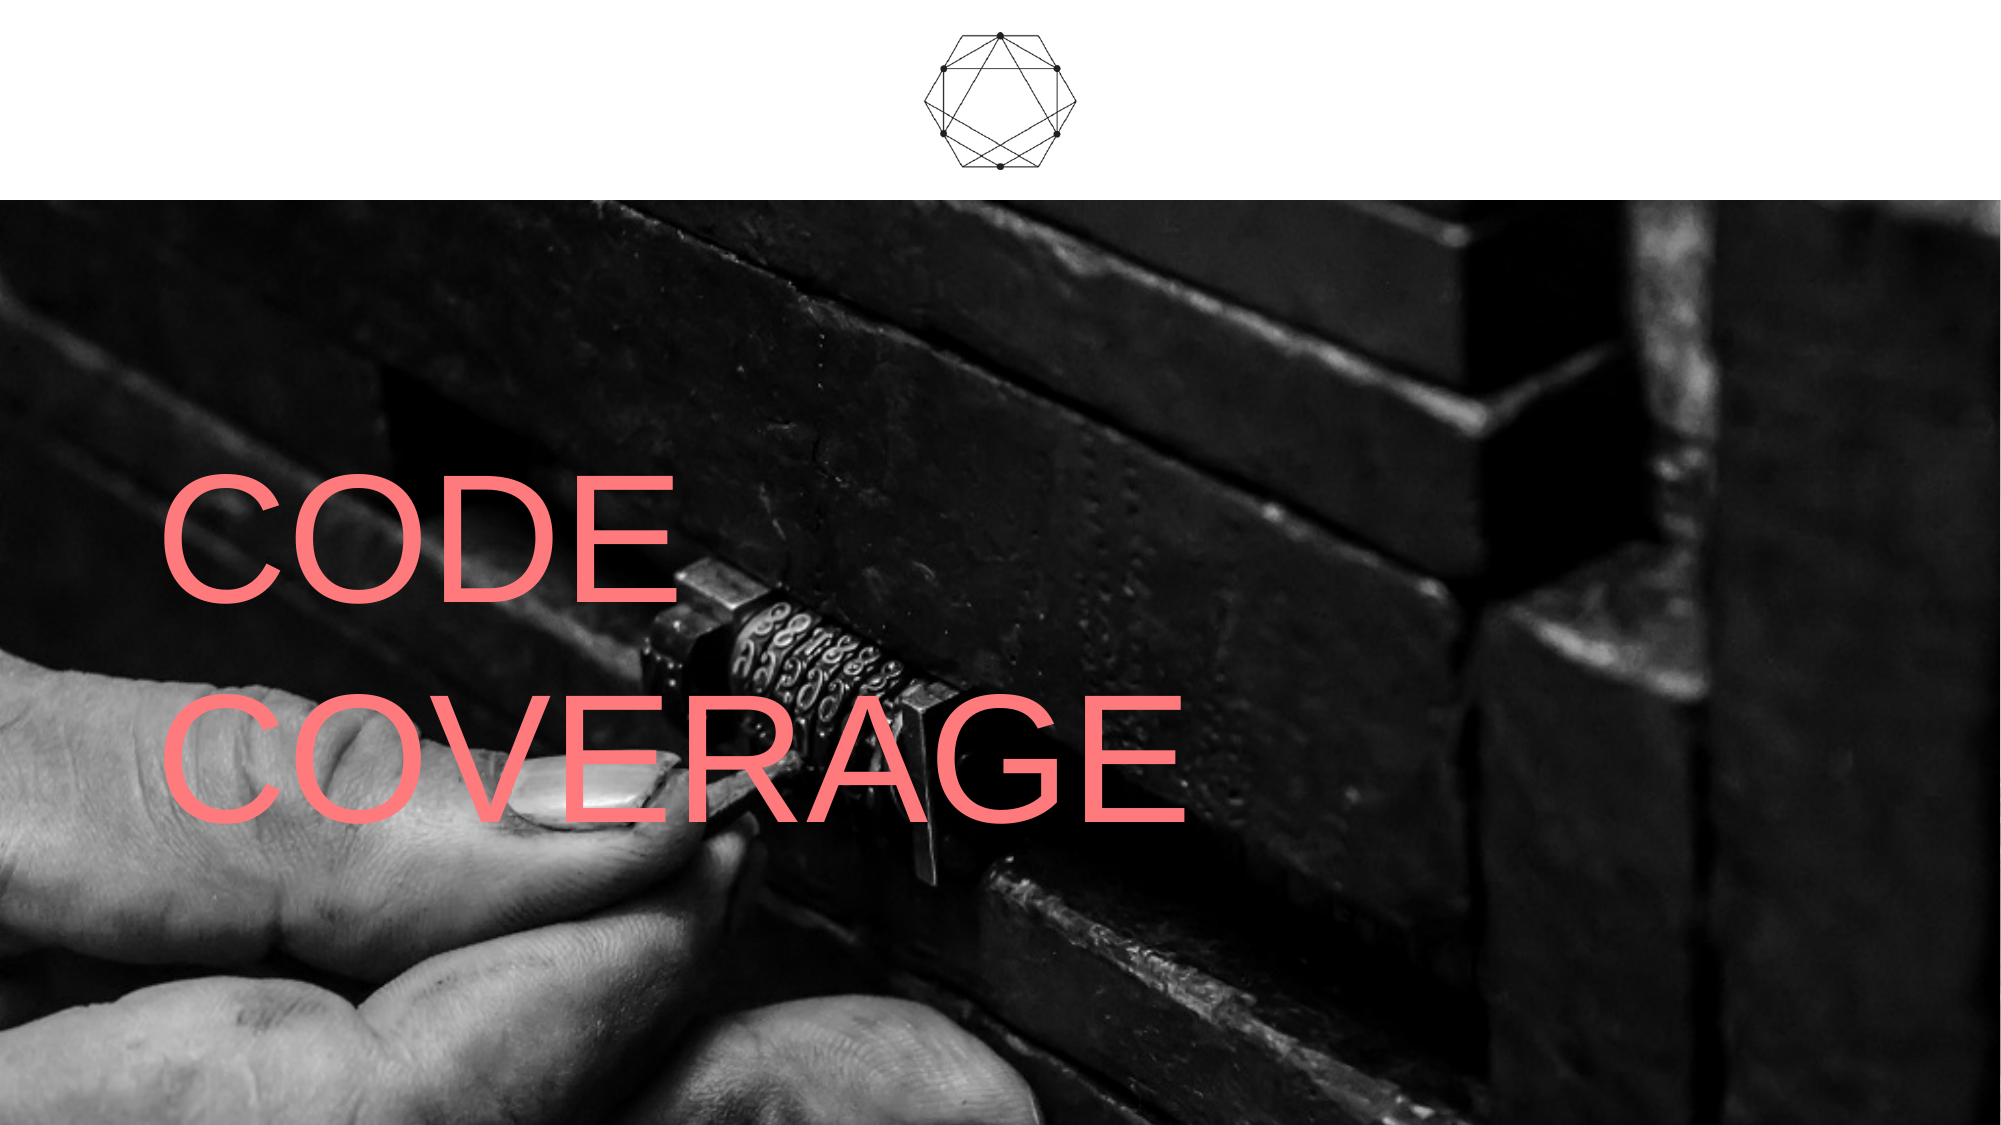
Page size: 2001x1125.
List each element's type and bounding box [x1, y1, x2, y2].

picture [923, 32, 1077, 170]
picture [0, 200, 2001, 1125]
